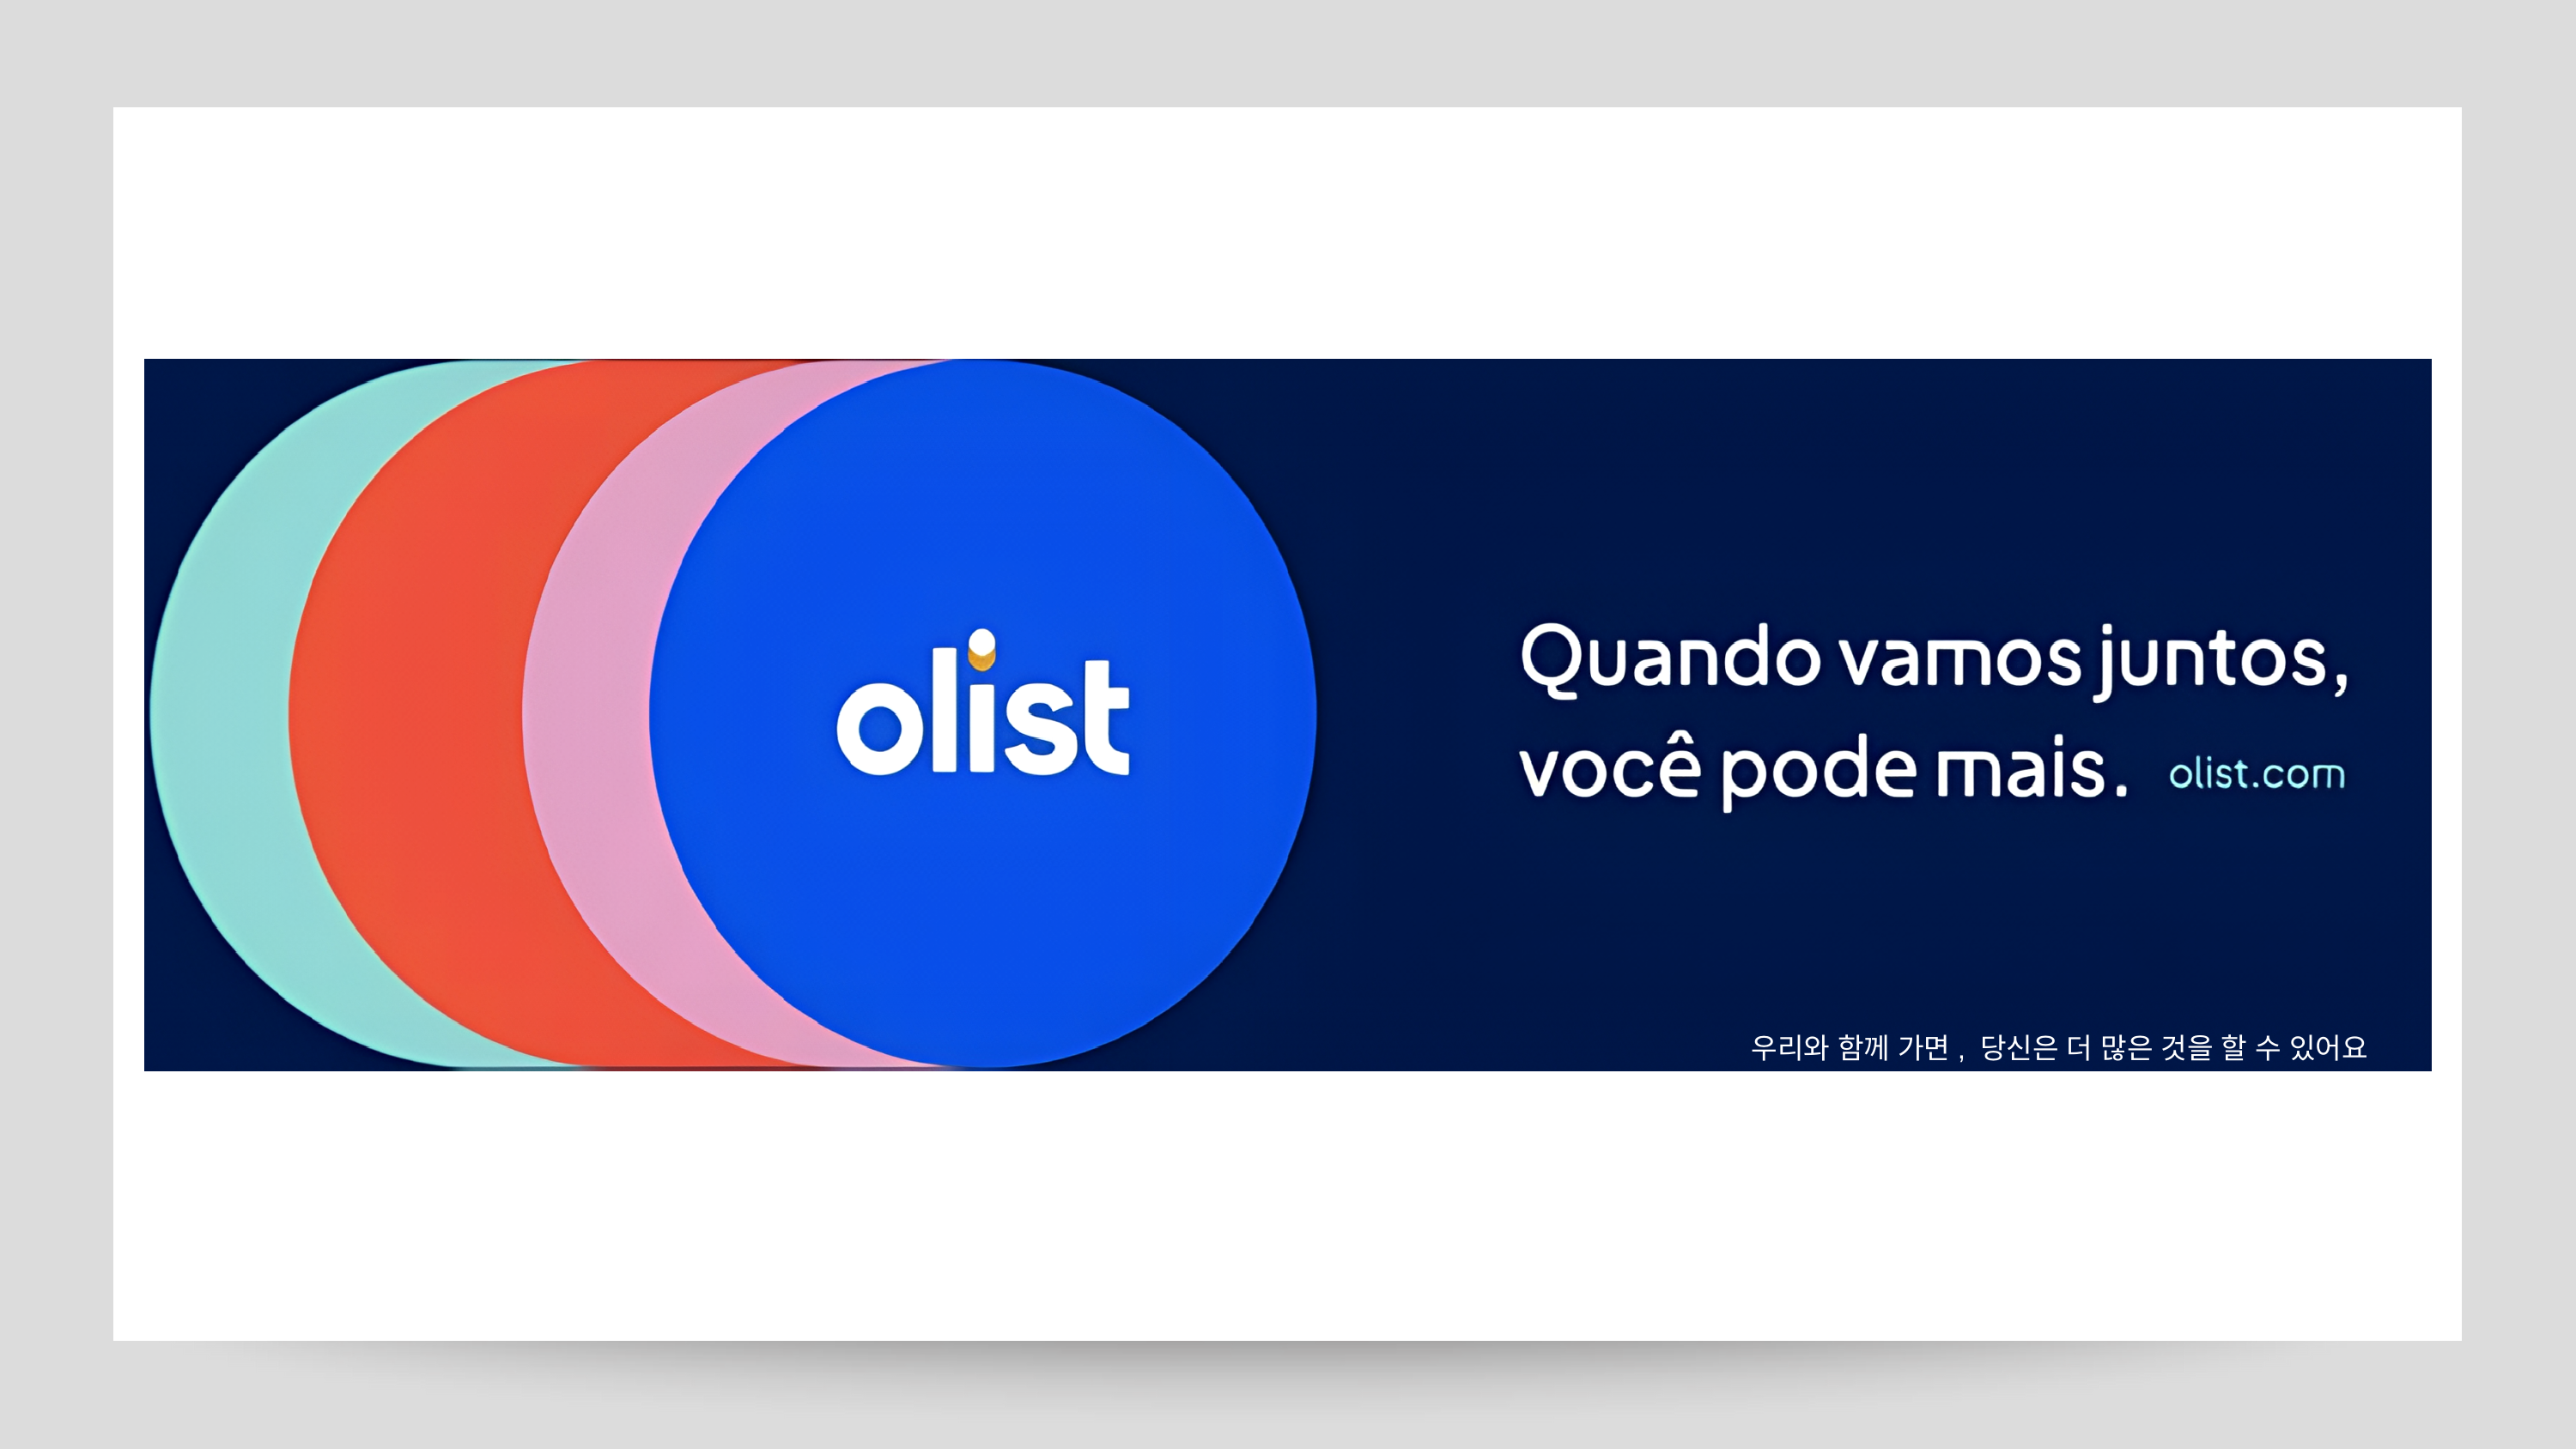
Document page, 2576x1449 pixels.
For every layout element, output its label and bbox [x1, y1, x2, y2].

picture [144, 359, 2432, 1071]
text_box [113, 106, 2463, 1424]
